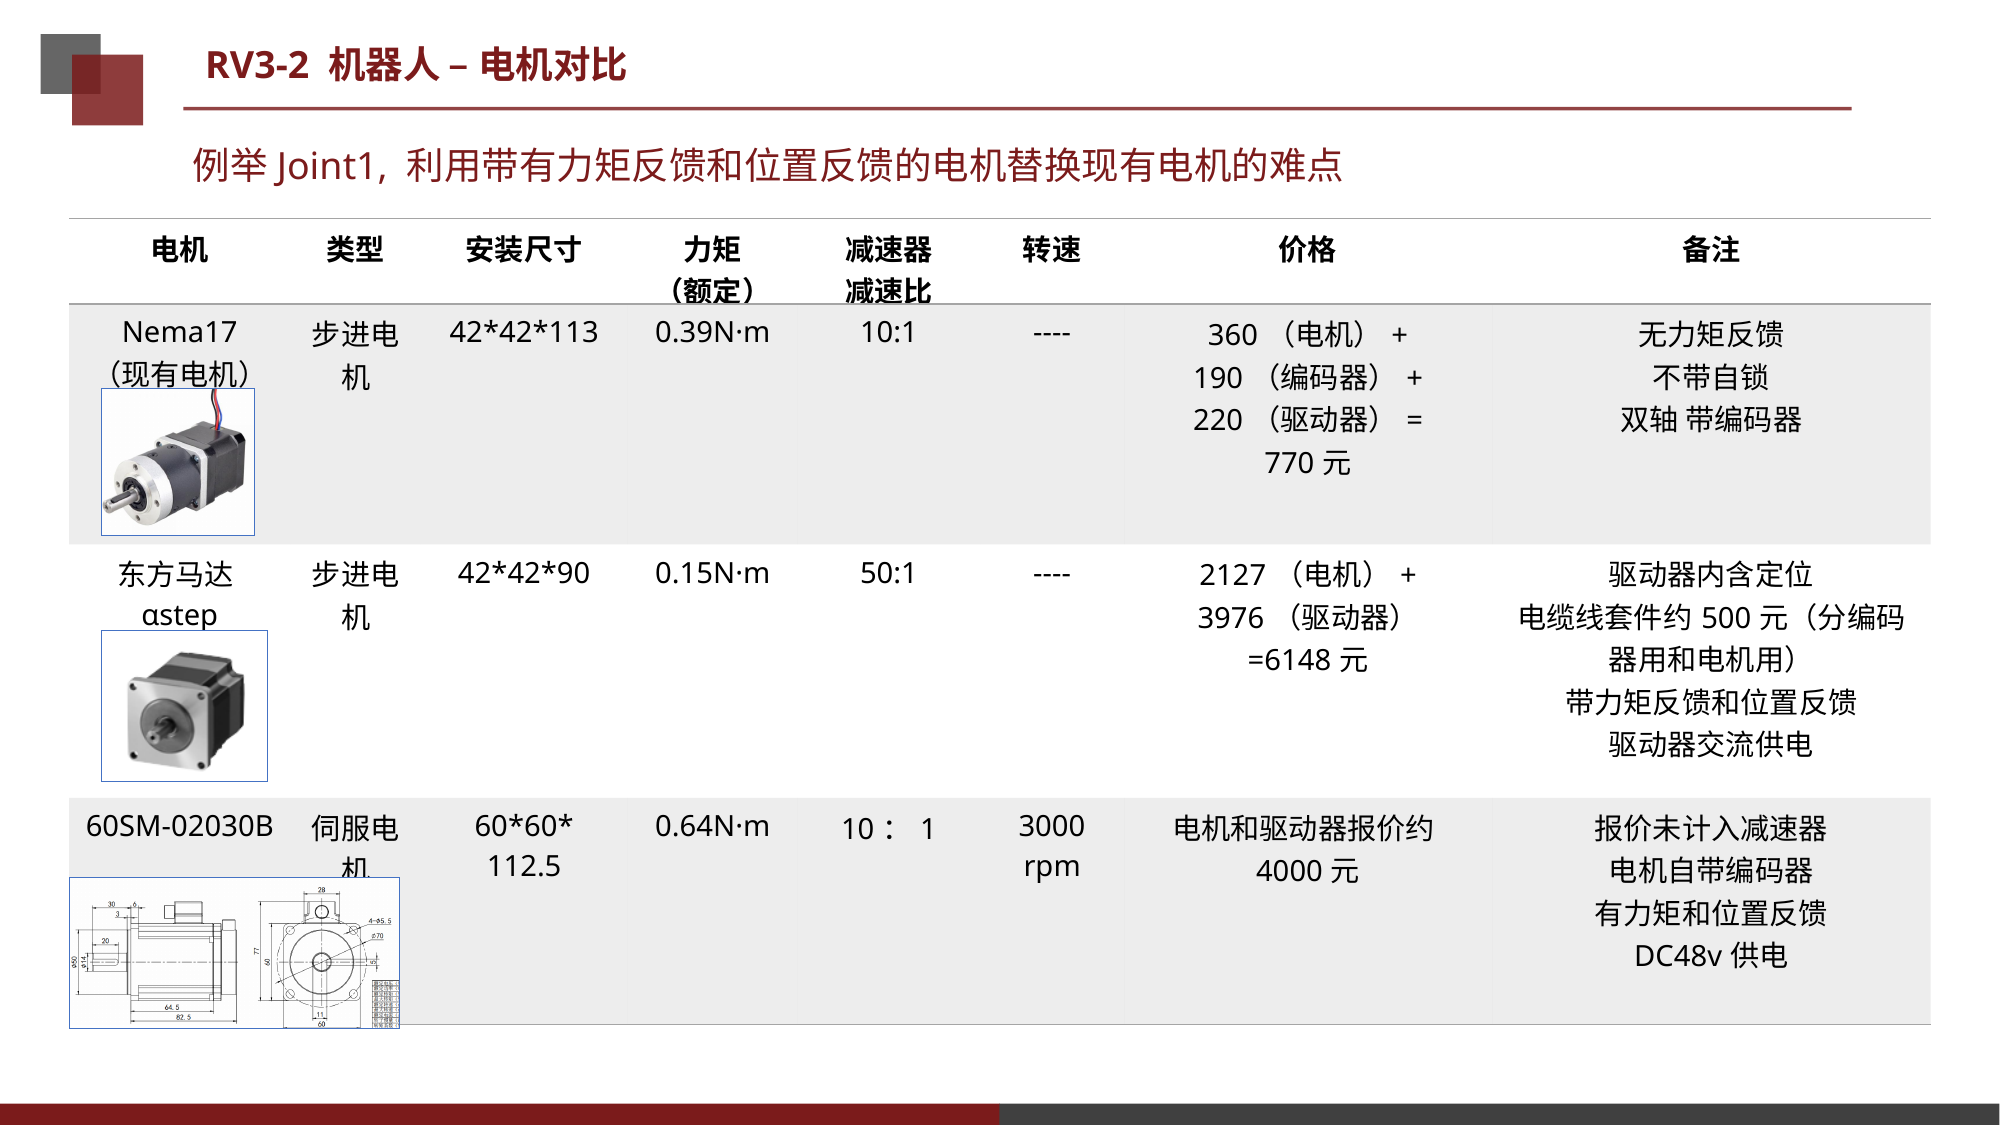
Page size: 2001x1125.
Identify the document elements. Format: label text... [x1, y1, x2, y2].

table_cell 驱动器内含定位 电缆线套件约500元（分编码器用和电机用） 带力矩反馈和位置反馈 驱动器交流供电 [1492, 544, 1931, 798]
picture [101, 630, 268, 782]
table_cell ---- [980, 544, 1124, 798]
picture [69, 877, 400, 1029]
table_cell ---- [980, 305, 1124, 544]
text_box RV3-2 机器人 – 电机对比 [190, 33, 872, 94]
text_box 例举Joint1, 利用带有力矩反馈和位置反馈的电机替换现有电机的难点 [177, 134, 1640, 195]
table_cell 60SM-02030B [69, 798, 291, 877]
table_cell 东方马达αstep AZM46AC [69, 544, 291, 798]
table_cell 无力矩反馈 不带自锁 双轴 带编码器 [1492, 305, 1931, 544]
table_header 安装尺寸 [421, 219, 628, 303]
table_cell 步进电机 [291, 305, 421, 544]
table_cell 10：1 [798, 798, 980, 1024]
picture [101, 388, 255, 536]
table_header 减速器 减速比 [798, 219, 980, 303]
table_cell 步进电机 [291, 544, 421, 798]
table_cell 50:1 [798, 544, 980, 798]
table_header 电机 [69, 219, 291, 303]
table_cell 60*60* 112.5 [421, 798, 628, 1024]
table_cell 360（电机）+ 190（编码器）+ 220（驱动器）= 770元 [1124, 305, 1492, 544]
table_cell 0.39N·m [628, 305, 798, 544]
table_header 价格 [1124, 219, 1492, 303]
table_cell 报价未计入减速器 电机自带编码器 有力矩和位置反馈 DC48v供电 [1492, 798, 1931, 1024]
table_cell Nema17 （现有电机） [69, 305, 291, 544]
table_cell 伺服电机 [291, 798, 421, 1024]
table_cell 3000 rpm [980, 798, 1124, 1024]
table_cell 42*42*90 [421, 544, 628, 798]
table_cell 0.64N·m [628, 798, 798, 1024]
table_cell 42*42*113 [421, 305, 628, 544]
table_header 力矩 （额定） [628, 219, 798, 303]
table_header 备注 [1492, 219, 1931, 303]
table_header 类型 [291, 219, 421, 303]
table_cell 0.15N·m [628, 544, 798, 798]
table_header 转速 [980, 219, 1124, 303]
table_cell 10:1 [798, 305, 980, 544]
table_cell 电机和驱动器报价约4000元 [1124, 798, 1492, 1024]
table_cell 2127（电机）+ 3976（驱动器） =6148元 [1124, 544, 1492, 798]
